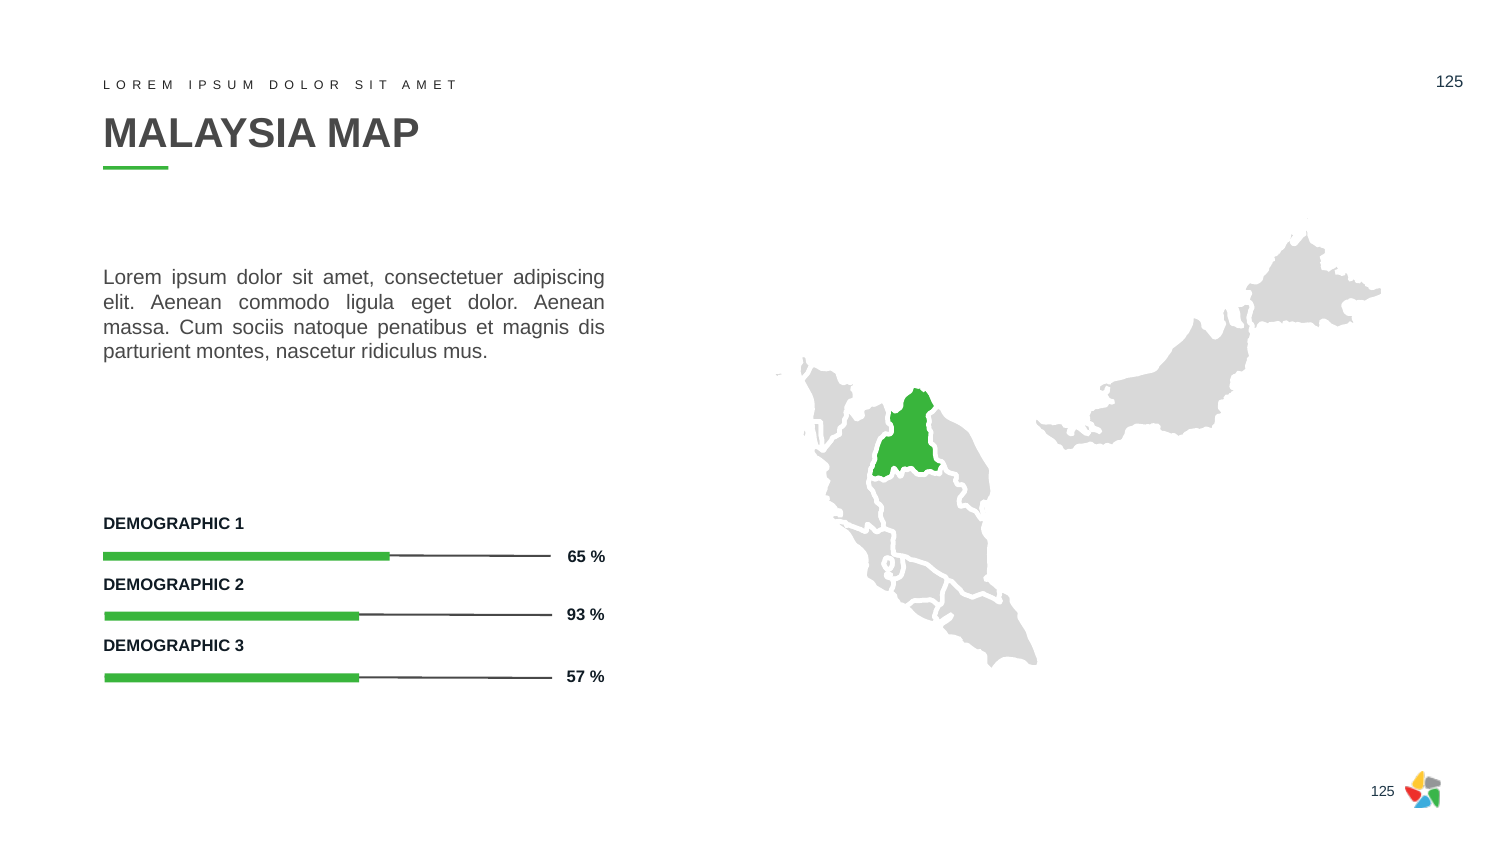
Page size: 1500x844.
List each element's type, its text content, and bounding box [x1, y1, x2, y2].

text_box [103, 611, 360, 622]
text_box DEMOGRAPHIC 2 [103, 573, 245, 594]
title MALAYSIA MAP [103, 103, 1397, 158]
text_box [102, 551, 391, 562]
text_box DEMOGRAPHIC 1 [103, 512, 245, 533]
text_box DEMOGRAPHIC 3 [103, 634, 245, 655]
text_box 93 % [566, 603, 606, 624]
slide_number 125 [1435, 71, 1500, 96]
text_box LOREM IPSUM DOLOR SIT AMET [103, 77, 1179, 93]
text_box 65 % [567, 545, 606, 566]
text_box 57 % [566, 666, 605, 687]
text_box [103, 672, 360, 683]
text_box Lorem ipsum dolor sit amet, consectetuer adipiscing elit. Aenean commodo ligula eget dolor. Aenean massa. Cum sociis natoque penatibus et magnis dis parturient montes, nascetur ridiculus mus. [103, 263, 605, 364]
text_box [769, 214, 1384, 672]
